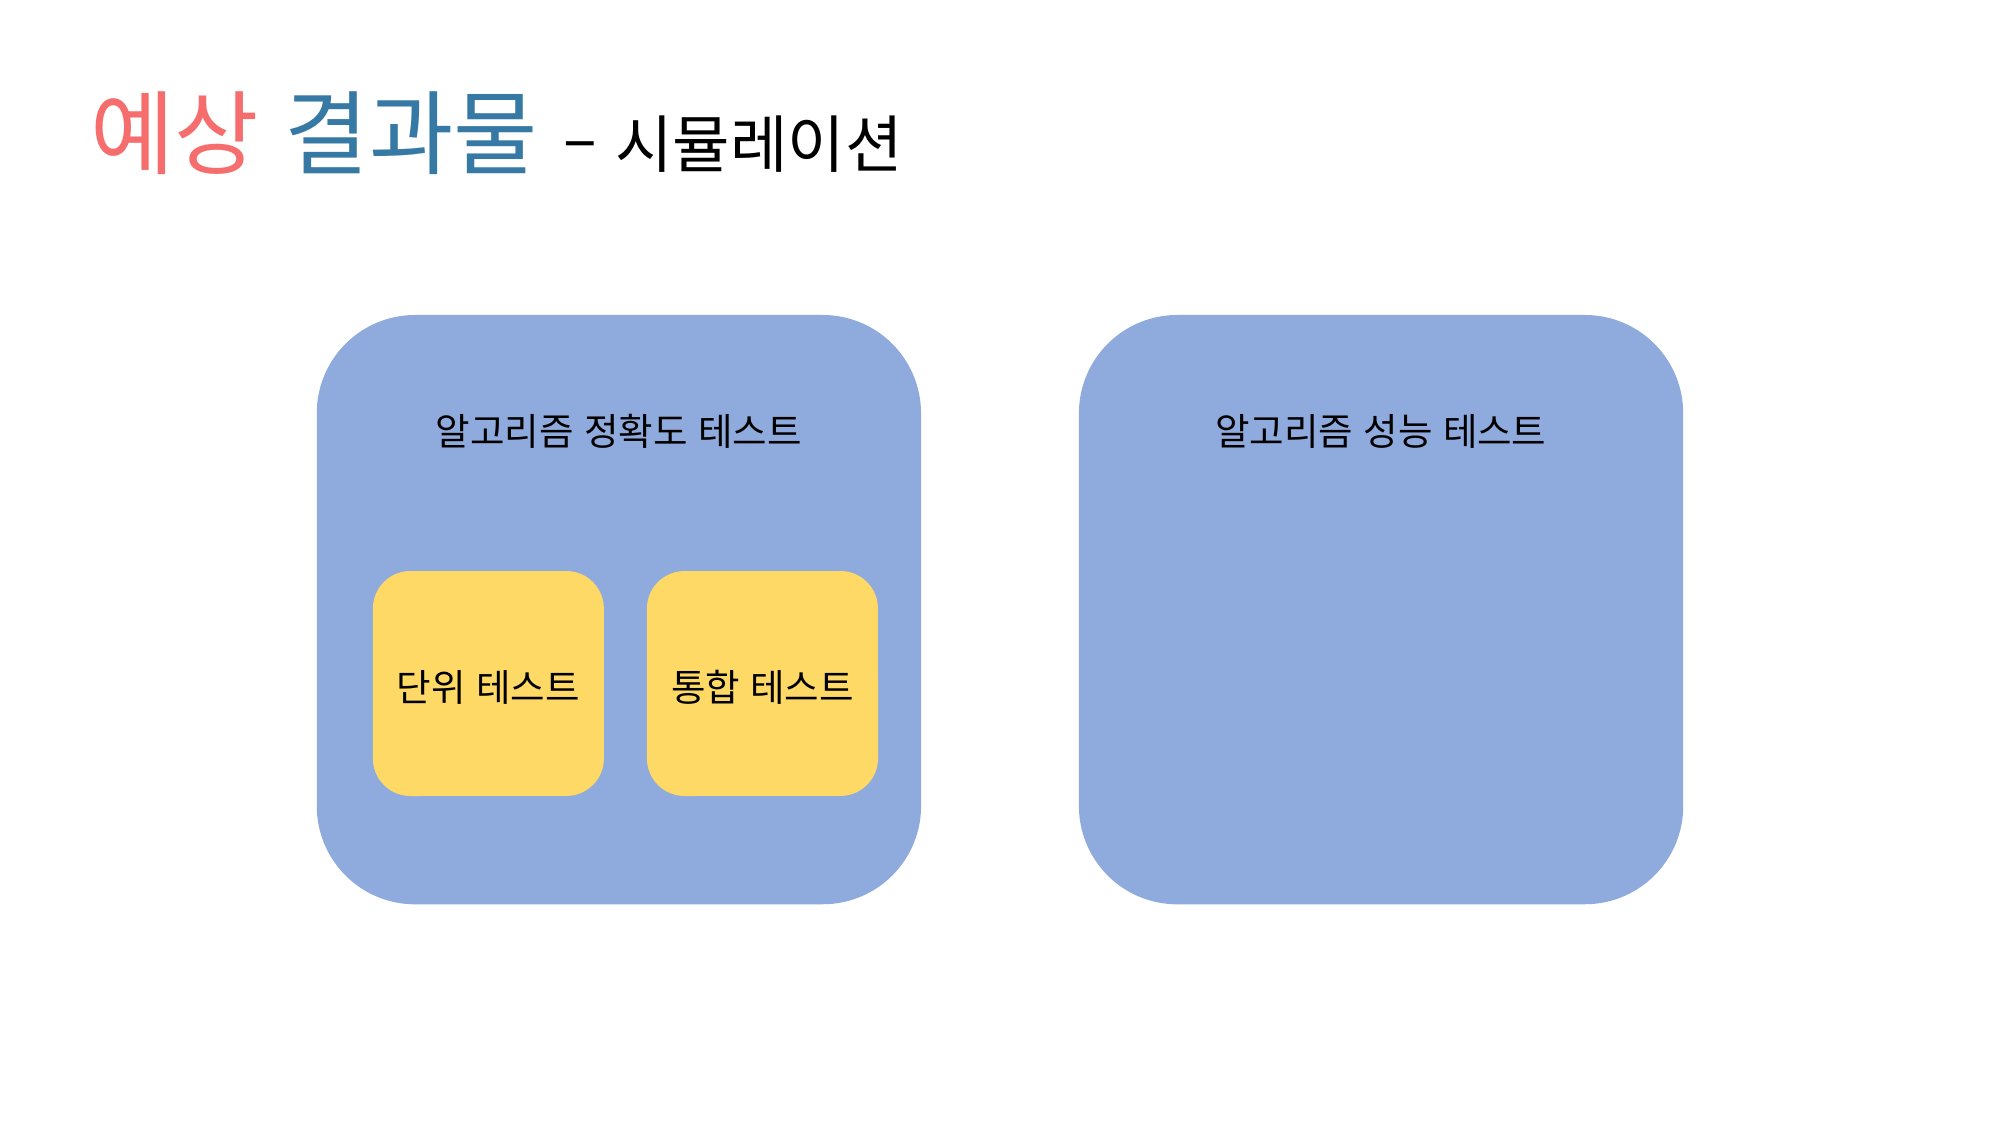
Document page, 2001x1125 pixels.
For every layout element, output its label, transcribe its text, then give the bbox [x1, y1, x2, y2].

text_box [316, 314, 1684, 905]
title 예상 결과물 – 시뮬레이션 [75, 28, 1800, 247]
